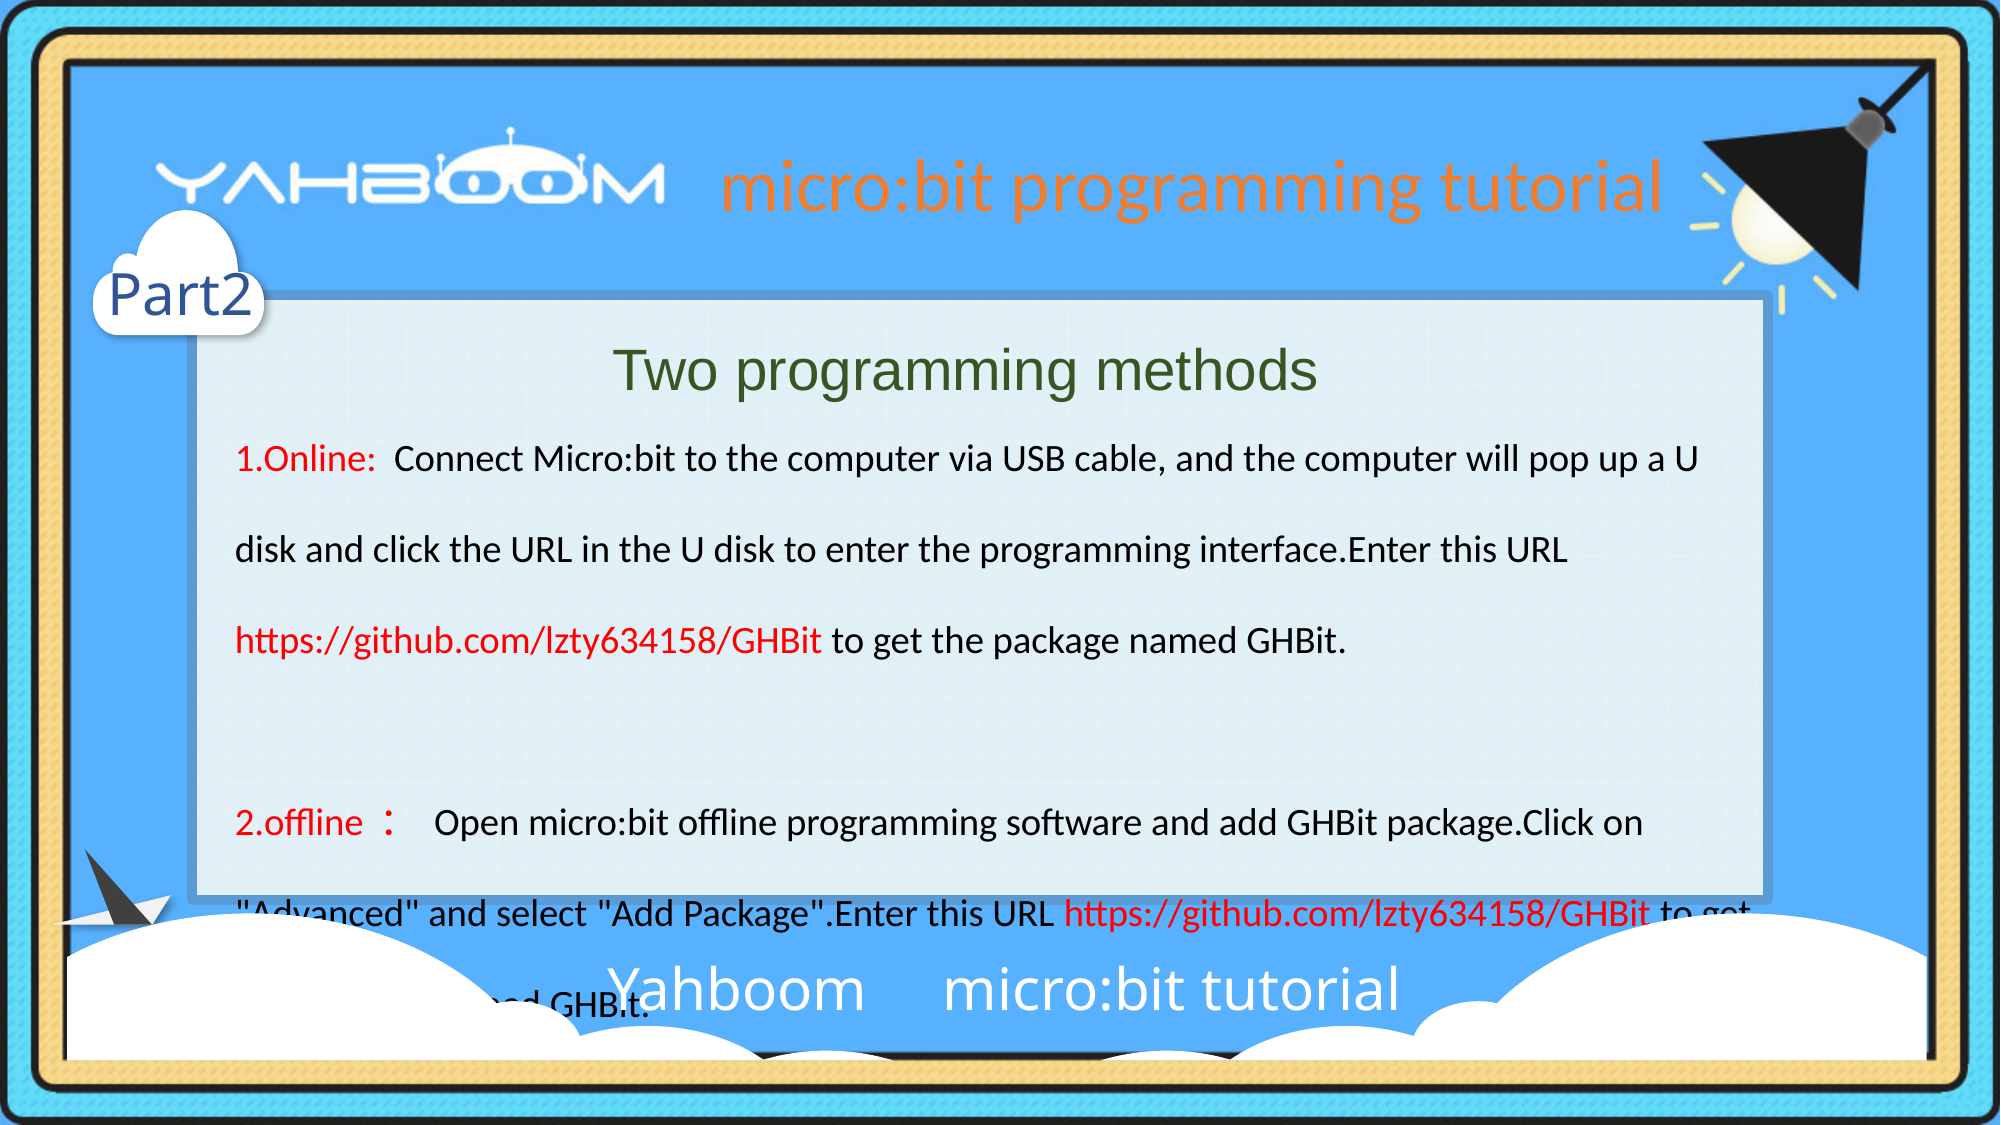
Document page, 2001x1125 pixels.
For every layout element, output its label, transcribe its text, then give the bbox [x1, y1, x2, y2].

text_box Yahboom micro:bit tutorial [1100, 912, 1928, 1062]
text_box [51, 849, 171, 925]
text_box [137, 209, 236, 249]
title micro:bit programming tutorial [442, 85, 1943, 236]
text_box 1.Online: Connect Micro:bit to the computer via USB cable, and the computer will pop up a U disk and click the URL in the U disk to enter the programming interface.Enter this URL https://github.com/lzty634158/GHBit to get the package named GHBit. 2.offline：Open micro:bit offline programming software and add GHBit package.Click on "Advanced" and select "Add Package".Enter this URL https://github.com/lzty634158/GHBit to get the package named GHBit. Note: If you already have a GHBit package, you don't need to add it repeatedly. [220, 380, 1774, 1125]
picture [196, 299, 1764, 896]
text_box Yahboom micro:bit tutorial [66, 912, 894, 1062]
text_box Part2 [93, 249, 284, 335]
